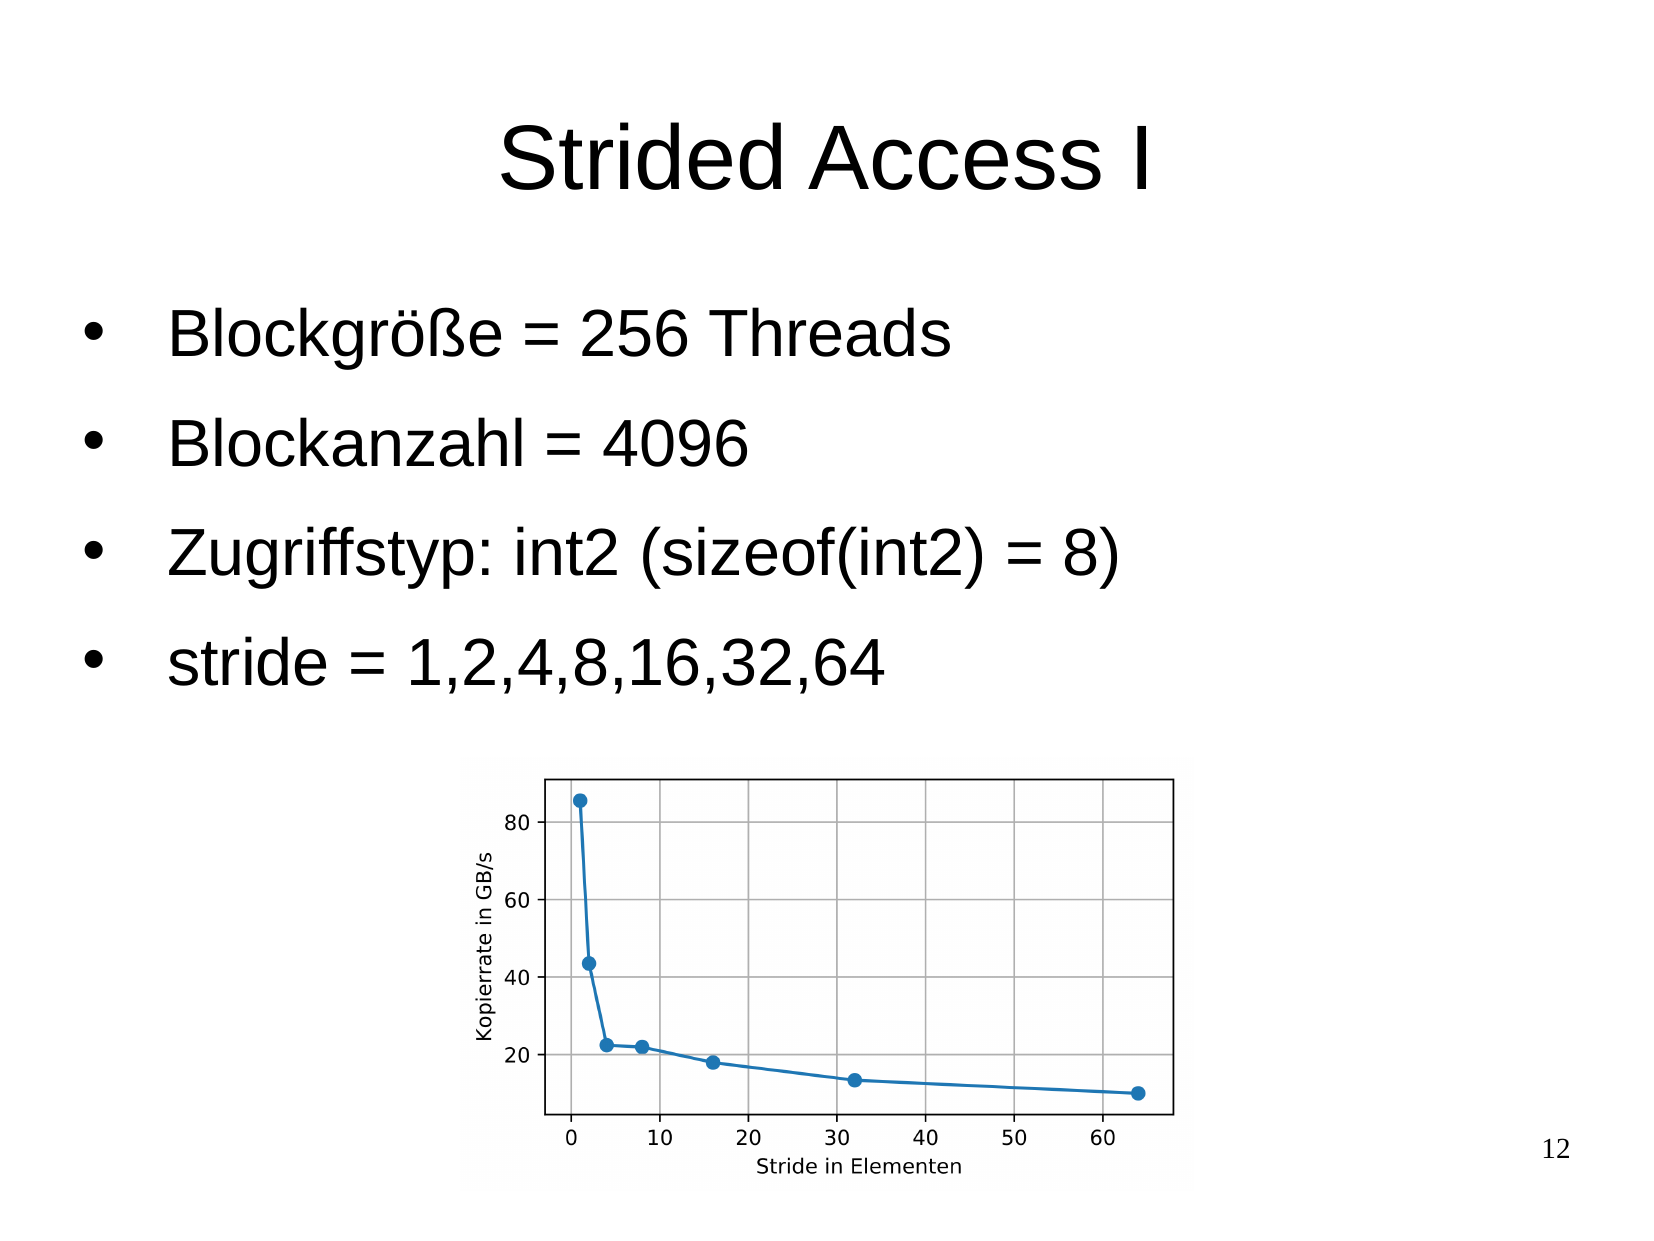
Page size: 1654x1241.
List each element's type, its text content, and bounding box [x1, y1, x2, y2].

title Strided Access I [82, 49, 1571, 257]
slide_number 12 [1185, 1129, 1571, 1216]
list Blockgröße = 256 Threads Blockanzahl = 4096 Zugriffstyp: int2 (sizeof(int2) = 8) stride = 1,2,4,8,16,32,64 [82, 290, 1571, 1109]
picture [460, 757, 1194, 1191]
